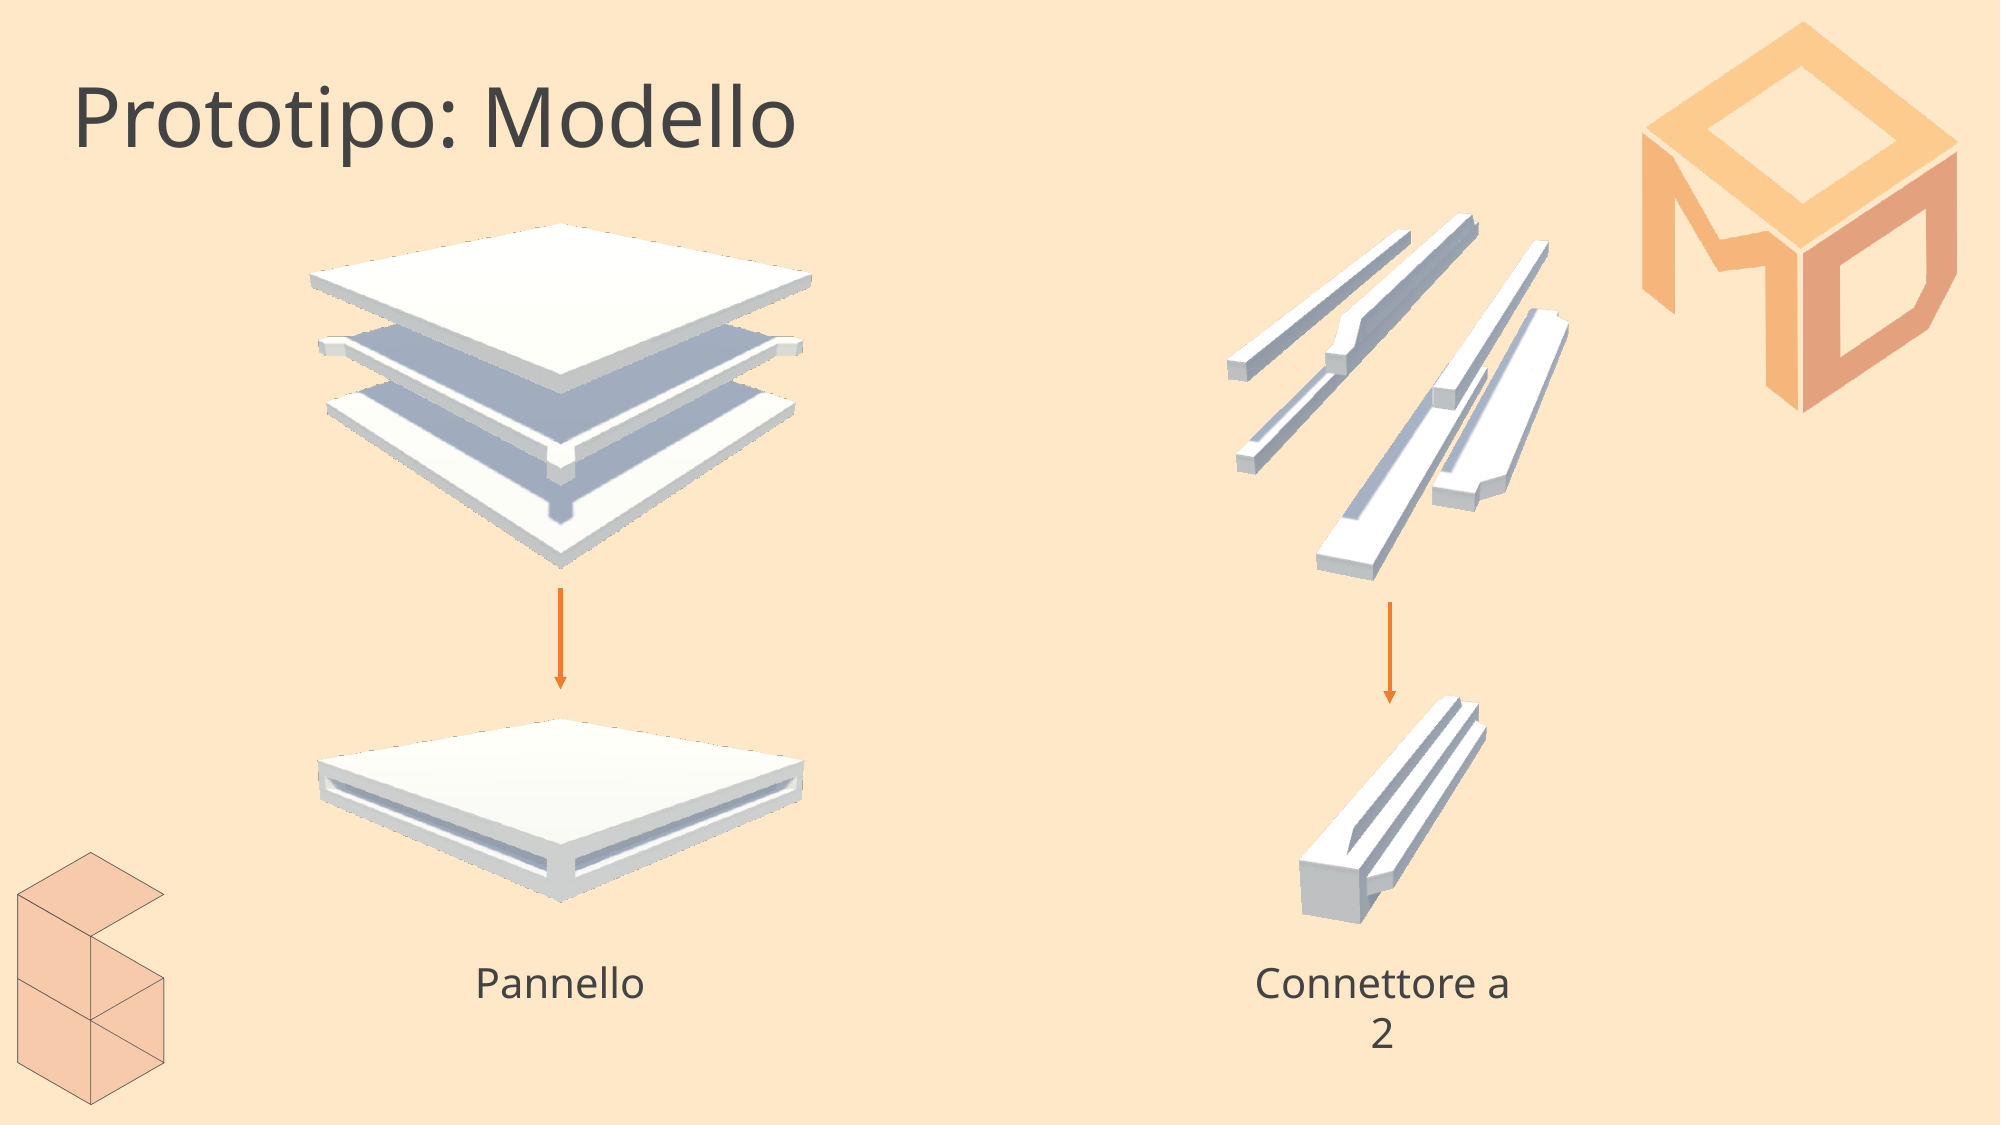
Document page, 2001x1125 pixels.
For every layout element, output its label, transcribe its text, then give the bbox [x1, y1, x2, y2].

picture [309, 223, 812, 569]
picture [17, 852, 165, 1105]
picture [1226, 212, 1569, 581]
text_box Prototipo: Modello [56, 56, 1496, 172]
text_box Pannello [400, 983, 721, 1015]
text_box Connettore a 2 [1222, 994, 1543, 1065]
picture [1640, 18, 1959, 414]
picture [309, 637, 812, 983]
picture [1222, 625, 1565, 994]
